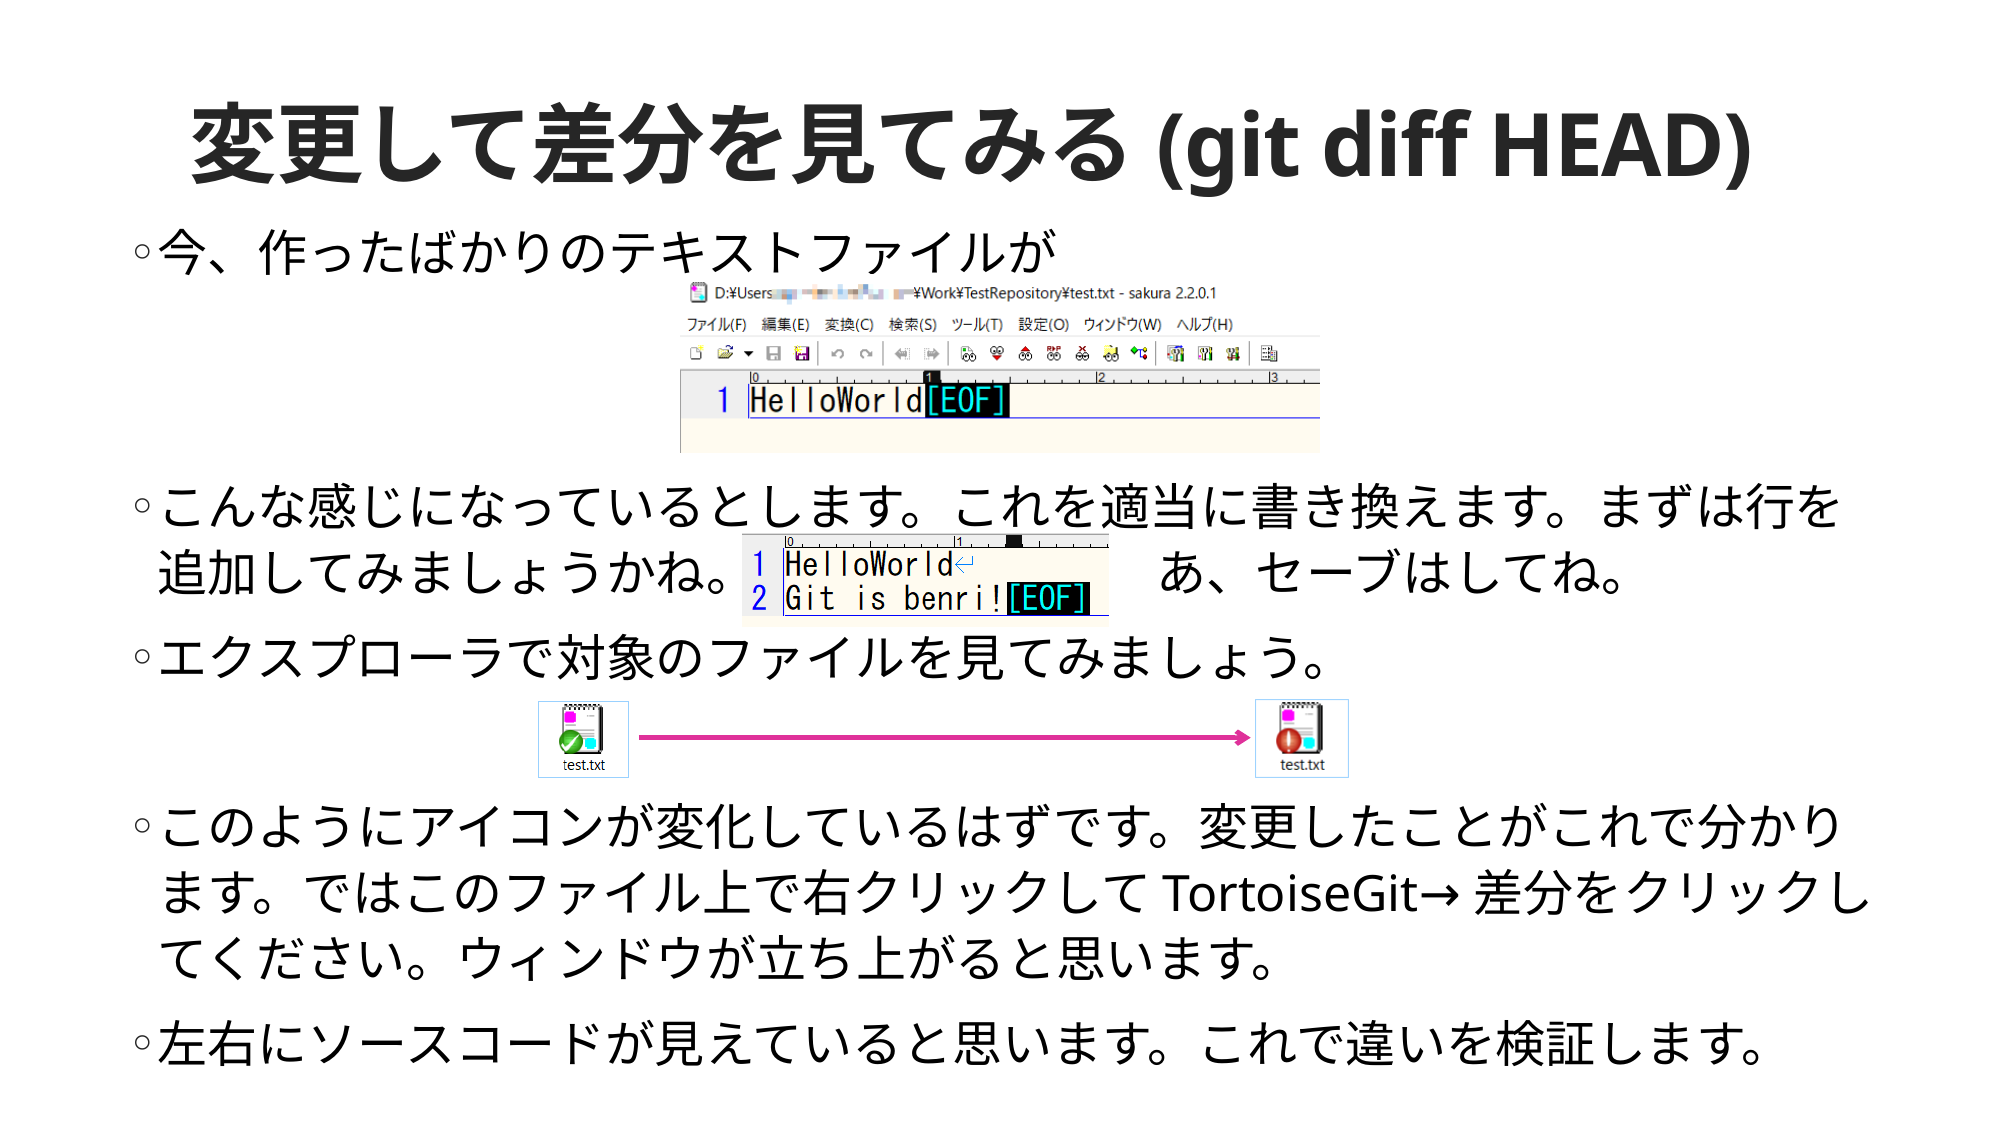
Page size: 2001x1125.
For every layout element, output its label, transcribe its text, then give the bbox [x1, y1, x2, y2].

picture [527, 690, 640, 786]
picture [742, 532, 1109, 628]
list 今、作ったばかりのテキストファイルが こんな感じになっているとします。これを適当に書き換えます。まずは行を追加してみましょうかね。 あ、セーブはしてね。 エクスプローラで対象のファイルを見てみましょう。 このようにアイコンが変化しているはずです。変更したことがこれで分かります。ではこのファイル上で右クリックしてTortoiseGit→差分をクリックしてください。ウィンドウが立ち上がると思います。 左右にソースコードが見えていると思います。これで違いを検証します。 [112, 207, 1888, 1125]
picture [680, 274, 1320, 453]
picture [1250, 690, 1357, 786]
title 変更して差分を見てみる(git diff HEAD) [174, 35, 1825, 207]
